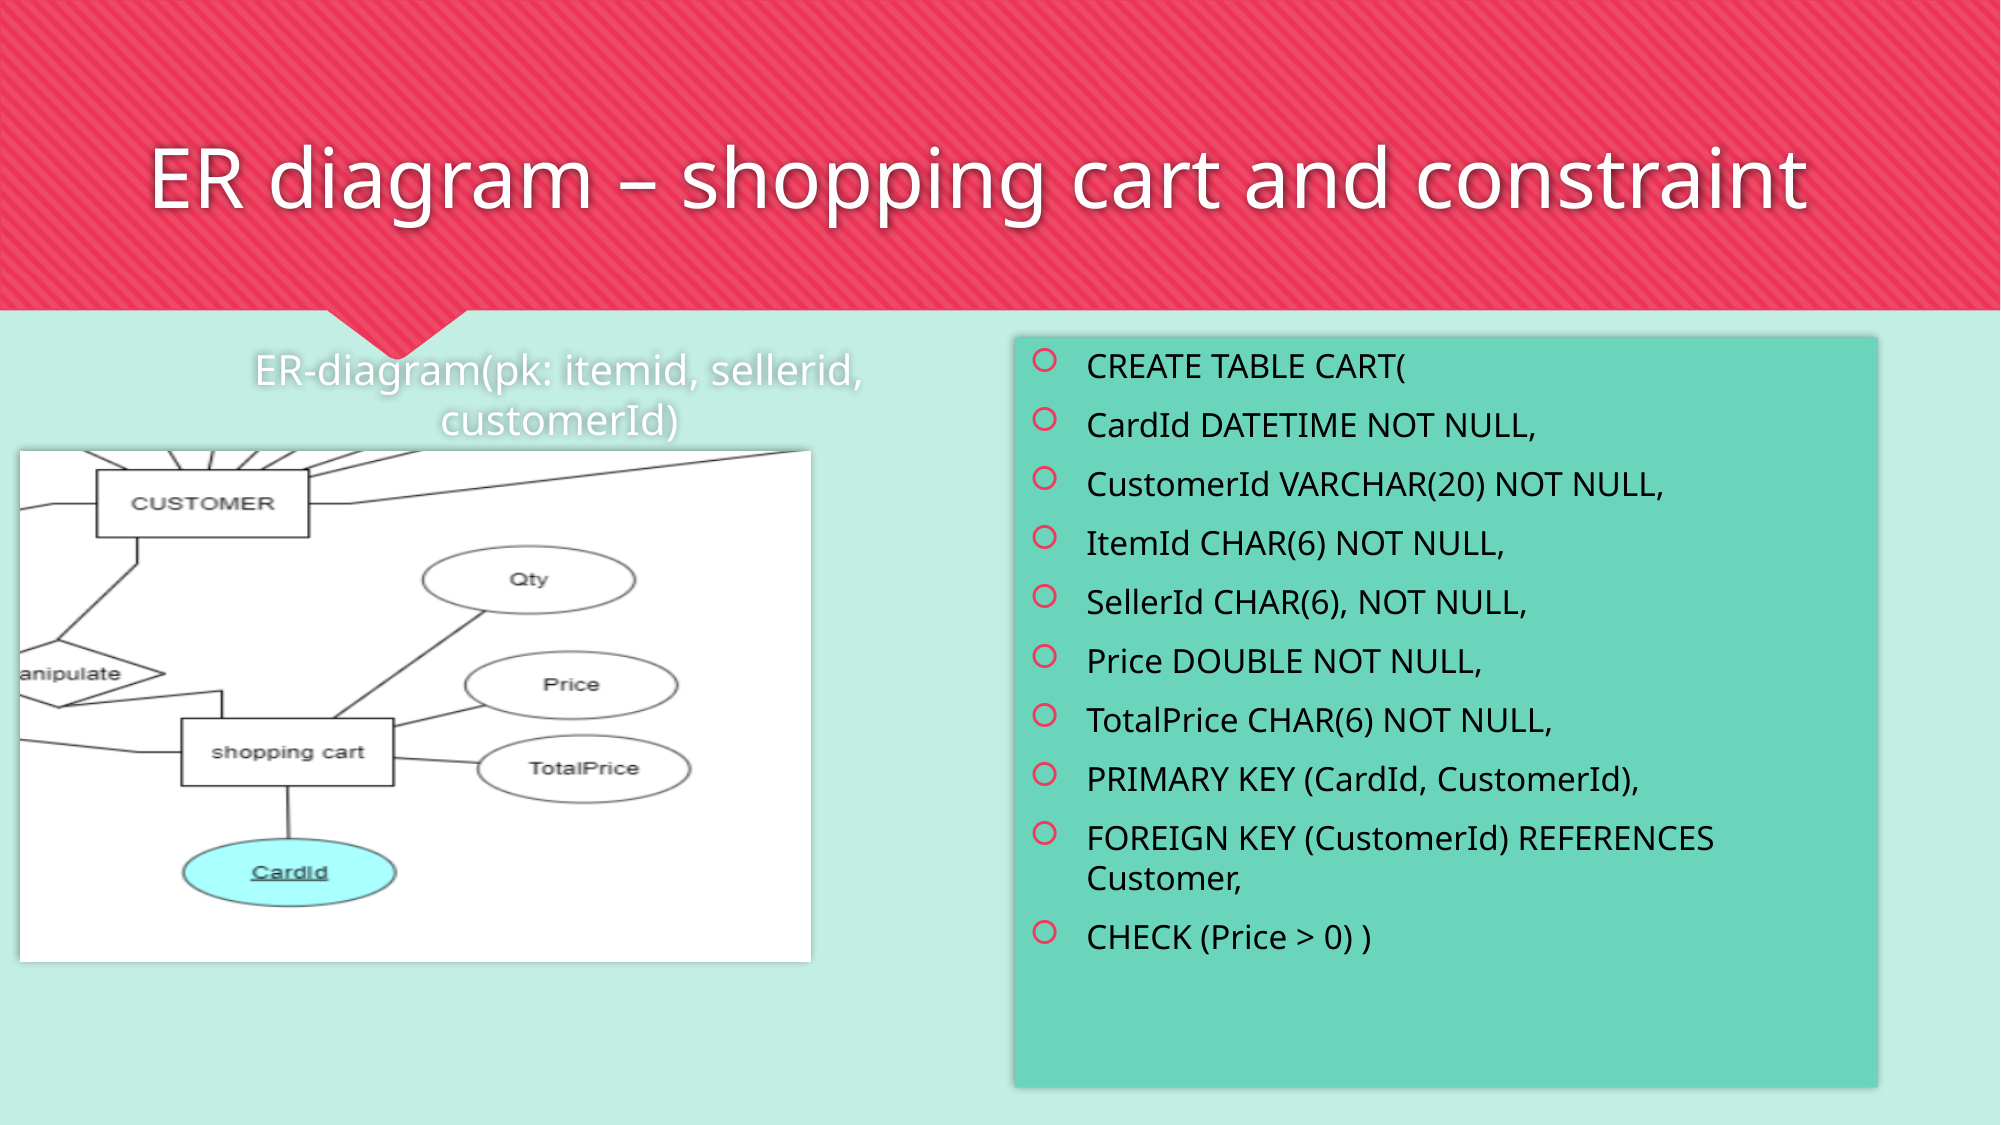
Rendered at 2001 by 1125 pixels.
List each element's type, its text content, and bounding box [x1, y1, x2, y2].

list CREATE TABLE CART( CardId DATETIME NOT NULL, CustomerId VARCHAR(20) NOT NULL, ItemId CHAR(6) NOT NULL, SellerId CHAR(6), NOT NULL, Price DOUBLE NOT NULL, TotalPrice CHAR(6) NOT NULL, PRIMARY KEY (CardId, CustomerId), FOREIGN KEY (CustomerId) REFERENCES Customer, CHECK (Price > 0) ) [1014, 337, 1878, 1088]
title ER diagram – shopping cart and constraint [132, 73, 1868, 233]
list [19, 451, 812, 962]
list ER-diagram(pk: itemid, sellerid, customerId) [133, 356, 985, 452]
